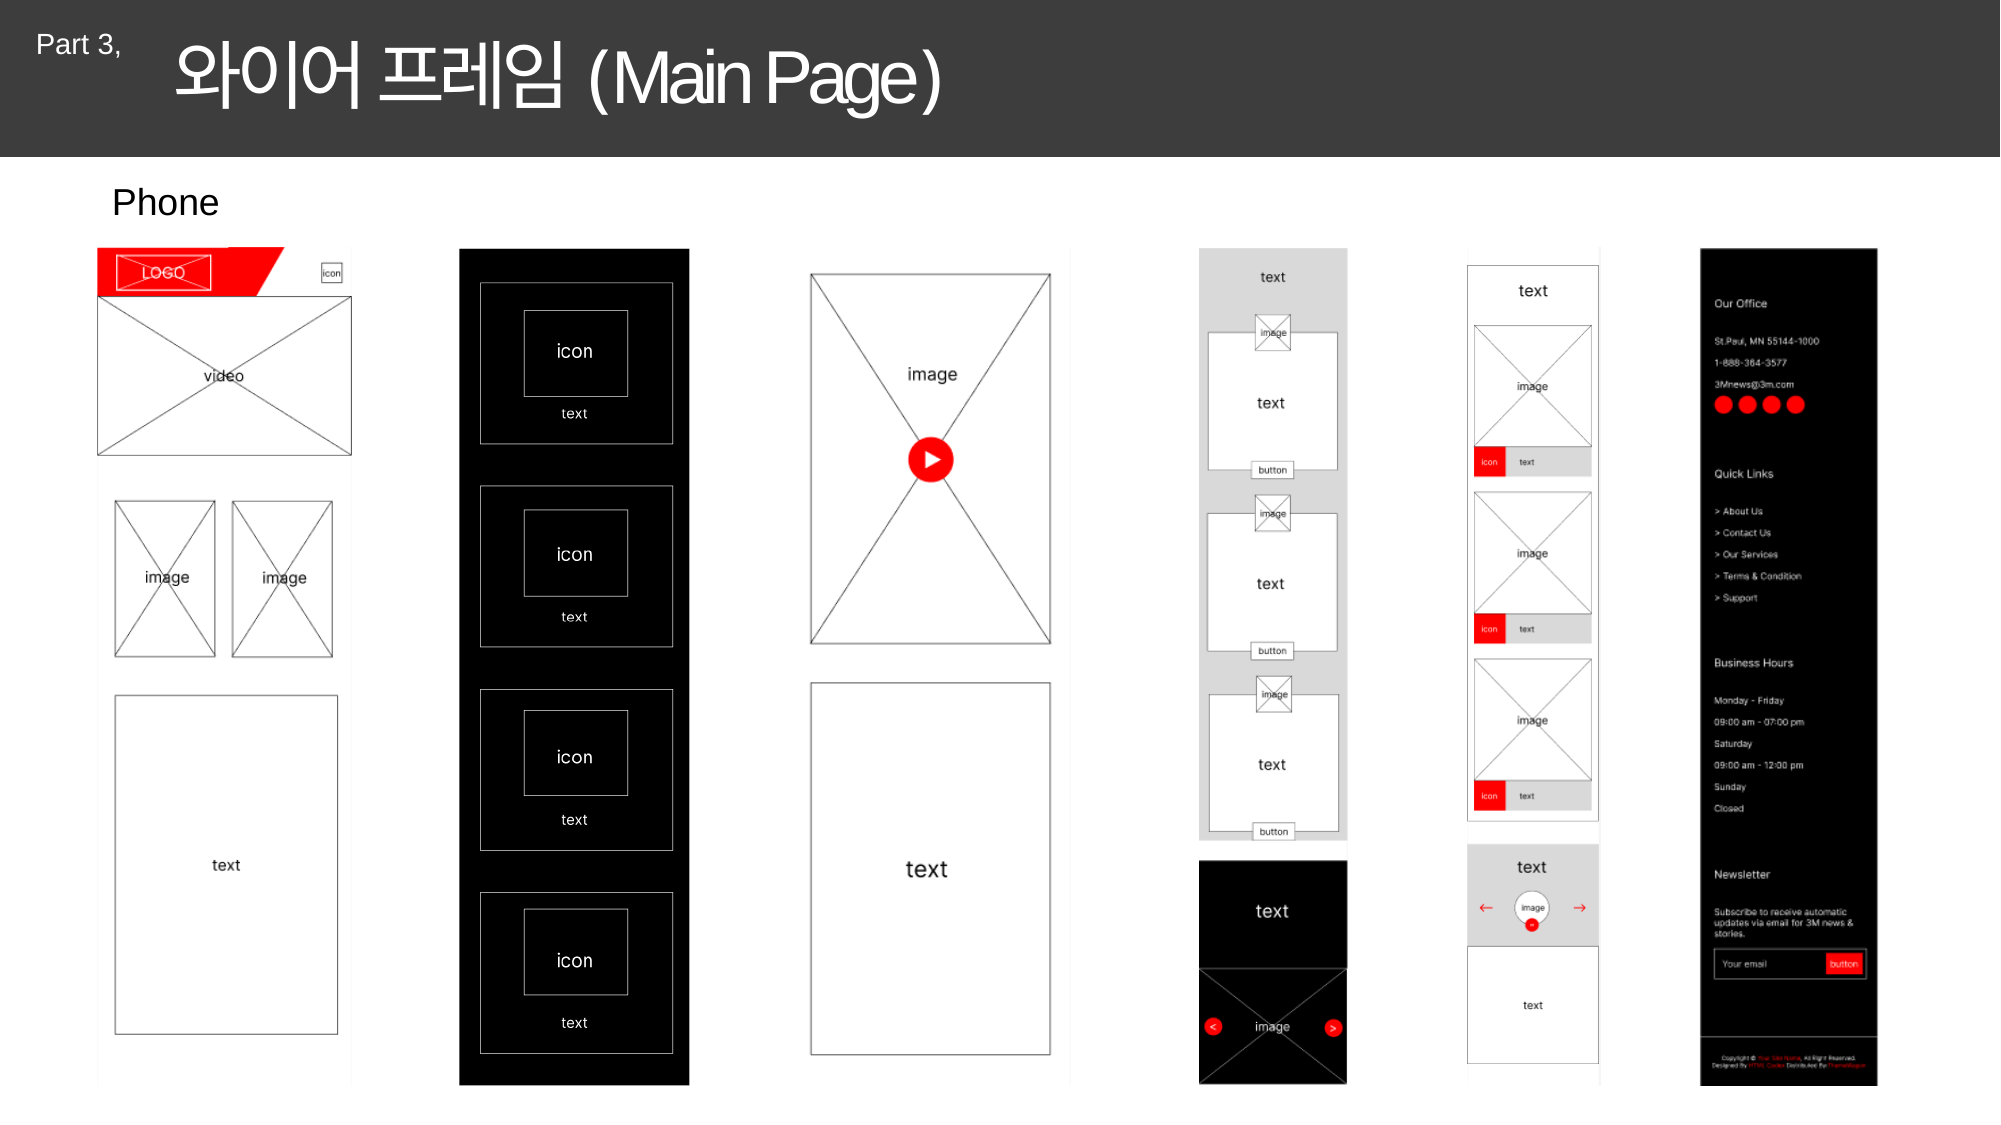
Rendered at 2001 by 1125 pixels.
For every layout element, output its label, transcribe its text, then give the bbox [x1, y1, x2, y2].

picture [97, 247, 352, 1086]
picture [786, 247, 1071, 1086]
text_box [0, 0, 2000, 158]
text_box Phone [97, 170, 248, 231]
picture [459, 248, 690, 1086]
picture [1199, 247, 1348, 1086]
picture [1467, 247, 1601, 1086]
text_box 와이어 프레임(Main Page) [158, 20, 986, 126]
text_box Part 3, [21, 18, 138, 68]
picture [1699, 247, 1879, 1086]
